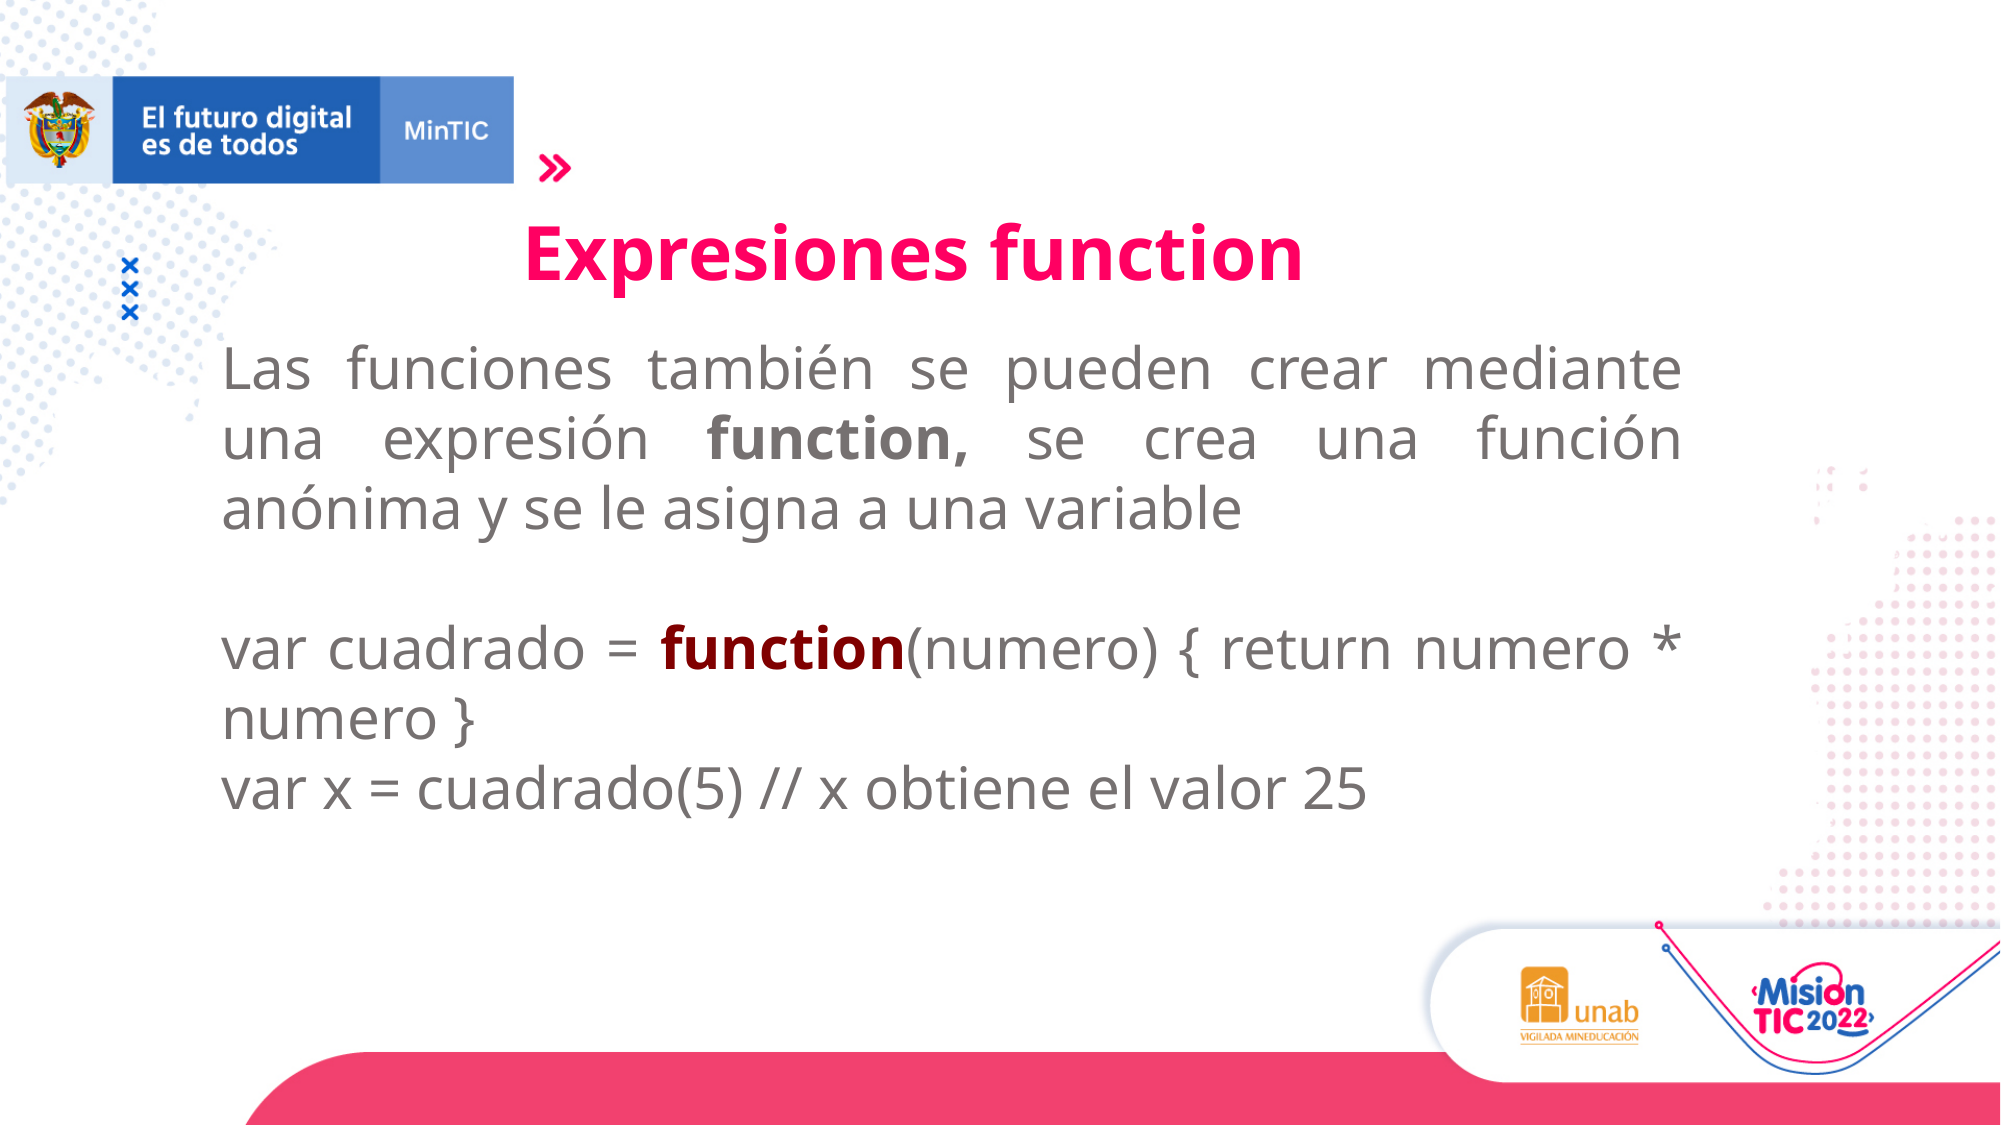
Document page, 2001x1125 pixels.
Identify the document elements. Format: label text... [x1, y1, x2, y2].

text_box Las funciones también se pueden crear mediante una expresión function, se crea una función anónima y se le asigna a una variable var cuadrado = function(numero) { return numero * numero } var x = cuadrado(5) // x obtiene el valor 25 [206, 324, 1699, 829]
picture [0, 0, 2001, 1125]
text_box Expresiones function [206, 198, 1624, 304]
